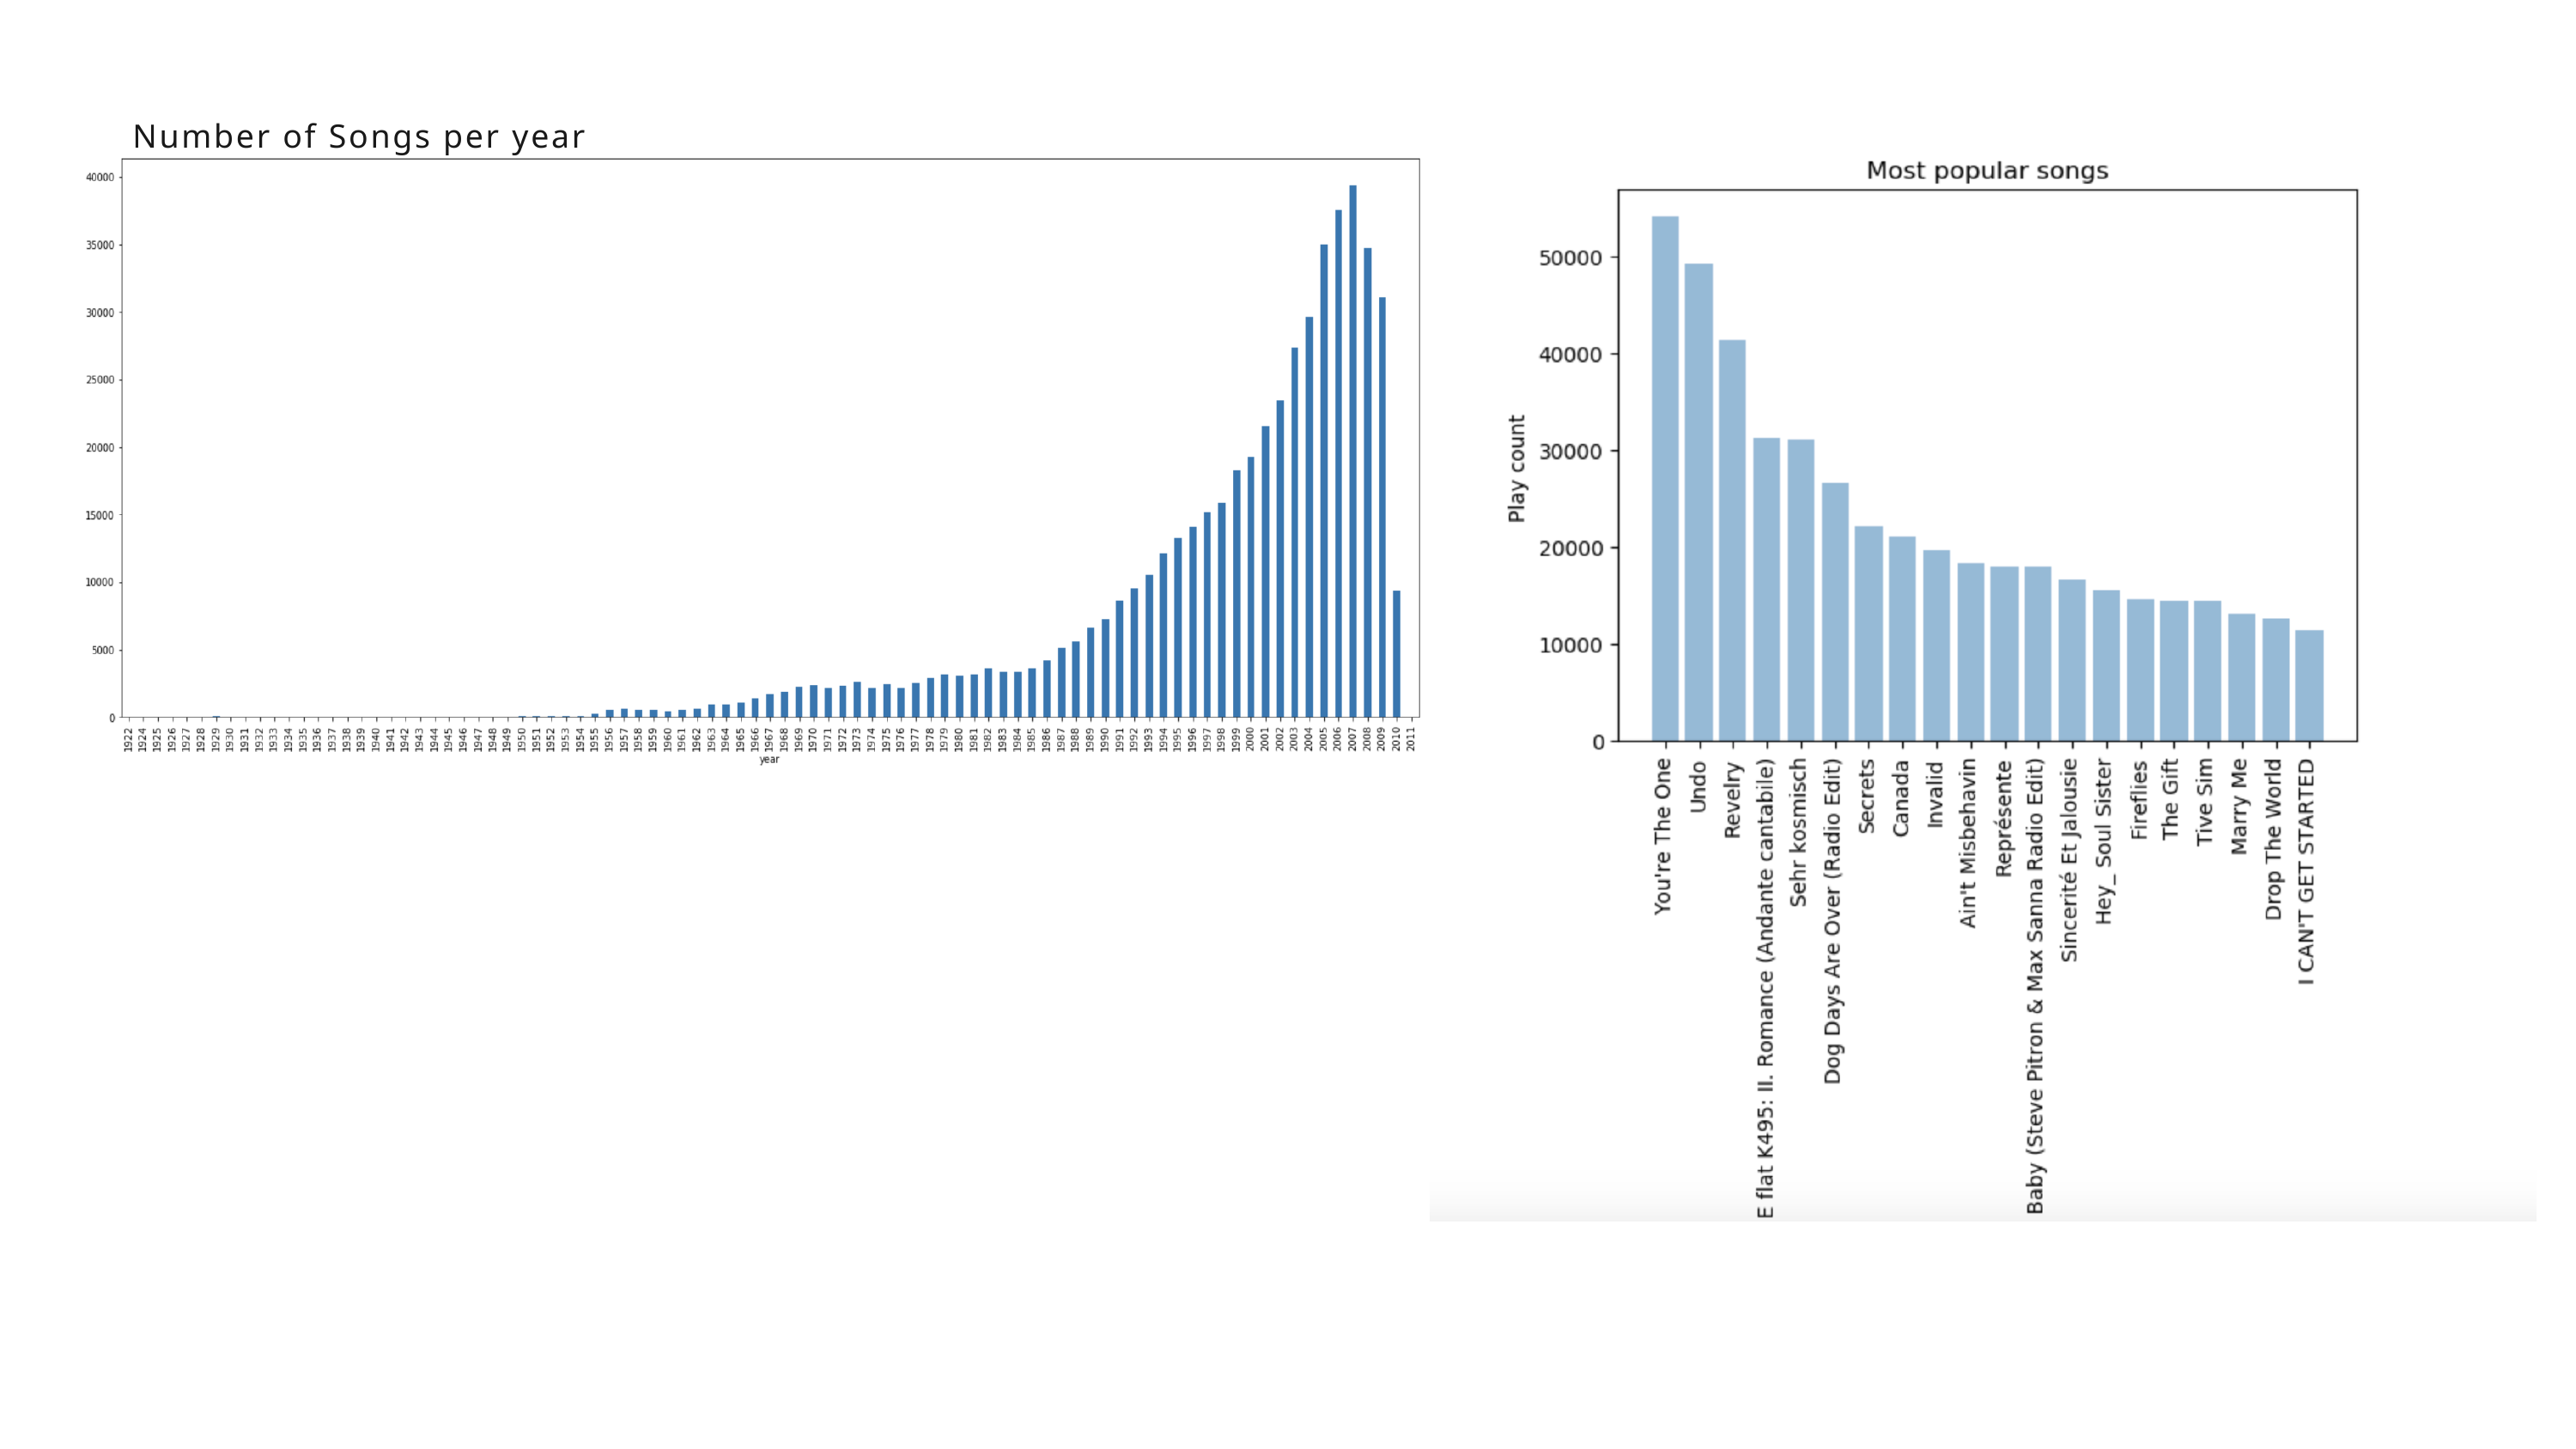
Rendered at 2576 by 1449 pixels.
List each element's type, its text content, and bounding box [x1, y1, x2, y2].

picture [42, 150, 2537, 1222]
text_box Number of Songs per year [119, 83, 598, 155]
